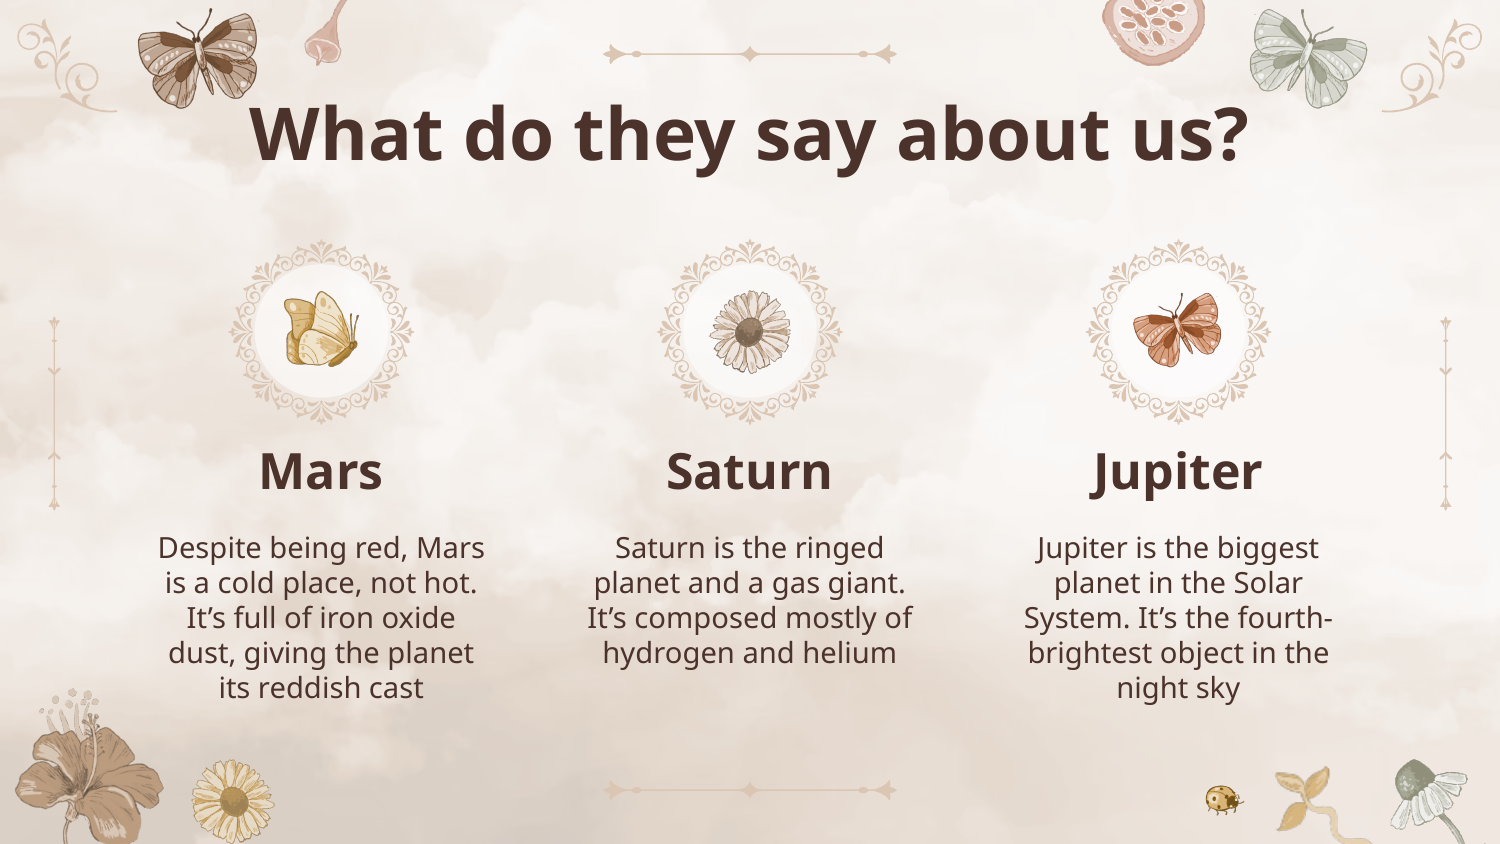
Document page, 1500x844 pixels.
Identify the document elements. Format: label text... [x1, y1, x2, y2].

picture [1232, 0, 1376, 72]
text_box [1085, 238, 1272, 426]
text_box Jupiter [191, 759, 275, 844]
subtitle Jupiter is the biggest planet in the Solar System. It’s the fourth-brightest object in the night sky [992, 515, 1366, 706]
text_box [227, 238, 415, 426]
picture [1102, 0, 1205, 66]
subtitle Saturn is the ringed planet and a gas giant. It’s composed mostly of hydrogen and helium [563, 515, 937, 706]
title What do they say about us? [118, 72, 1382, 167]
picture [283, 290, 359, 367]
subtitle Jupiter [992, 443, 1366, 515]
picture [120, 0, 281, 72]
picture [1390, 759, 1488, 844]
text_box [656, 238, 844, 426]
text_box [0, 0, 1500, 844]
subtitle Saturn [563, 443, 937, 515]
picture [1202, 782, 1246, 821]
picture [0, 671, 178, 844]
subtitle Mars [134, 443, 508, 514]
subtitle Despite being red, Mars is a cold place, not hot. It’s full of iron oxide dust, giving the planet its reddish cast [134, 514, 508, 706]
title Our clients [1248, 746, 1390, 844]
picture [1136, 282, 1221, 371]
picture [708, 290, 792, 374]
picture [305, 0, 353, 66]
